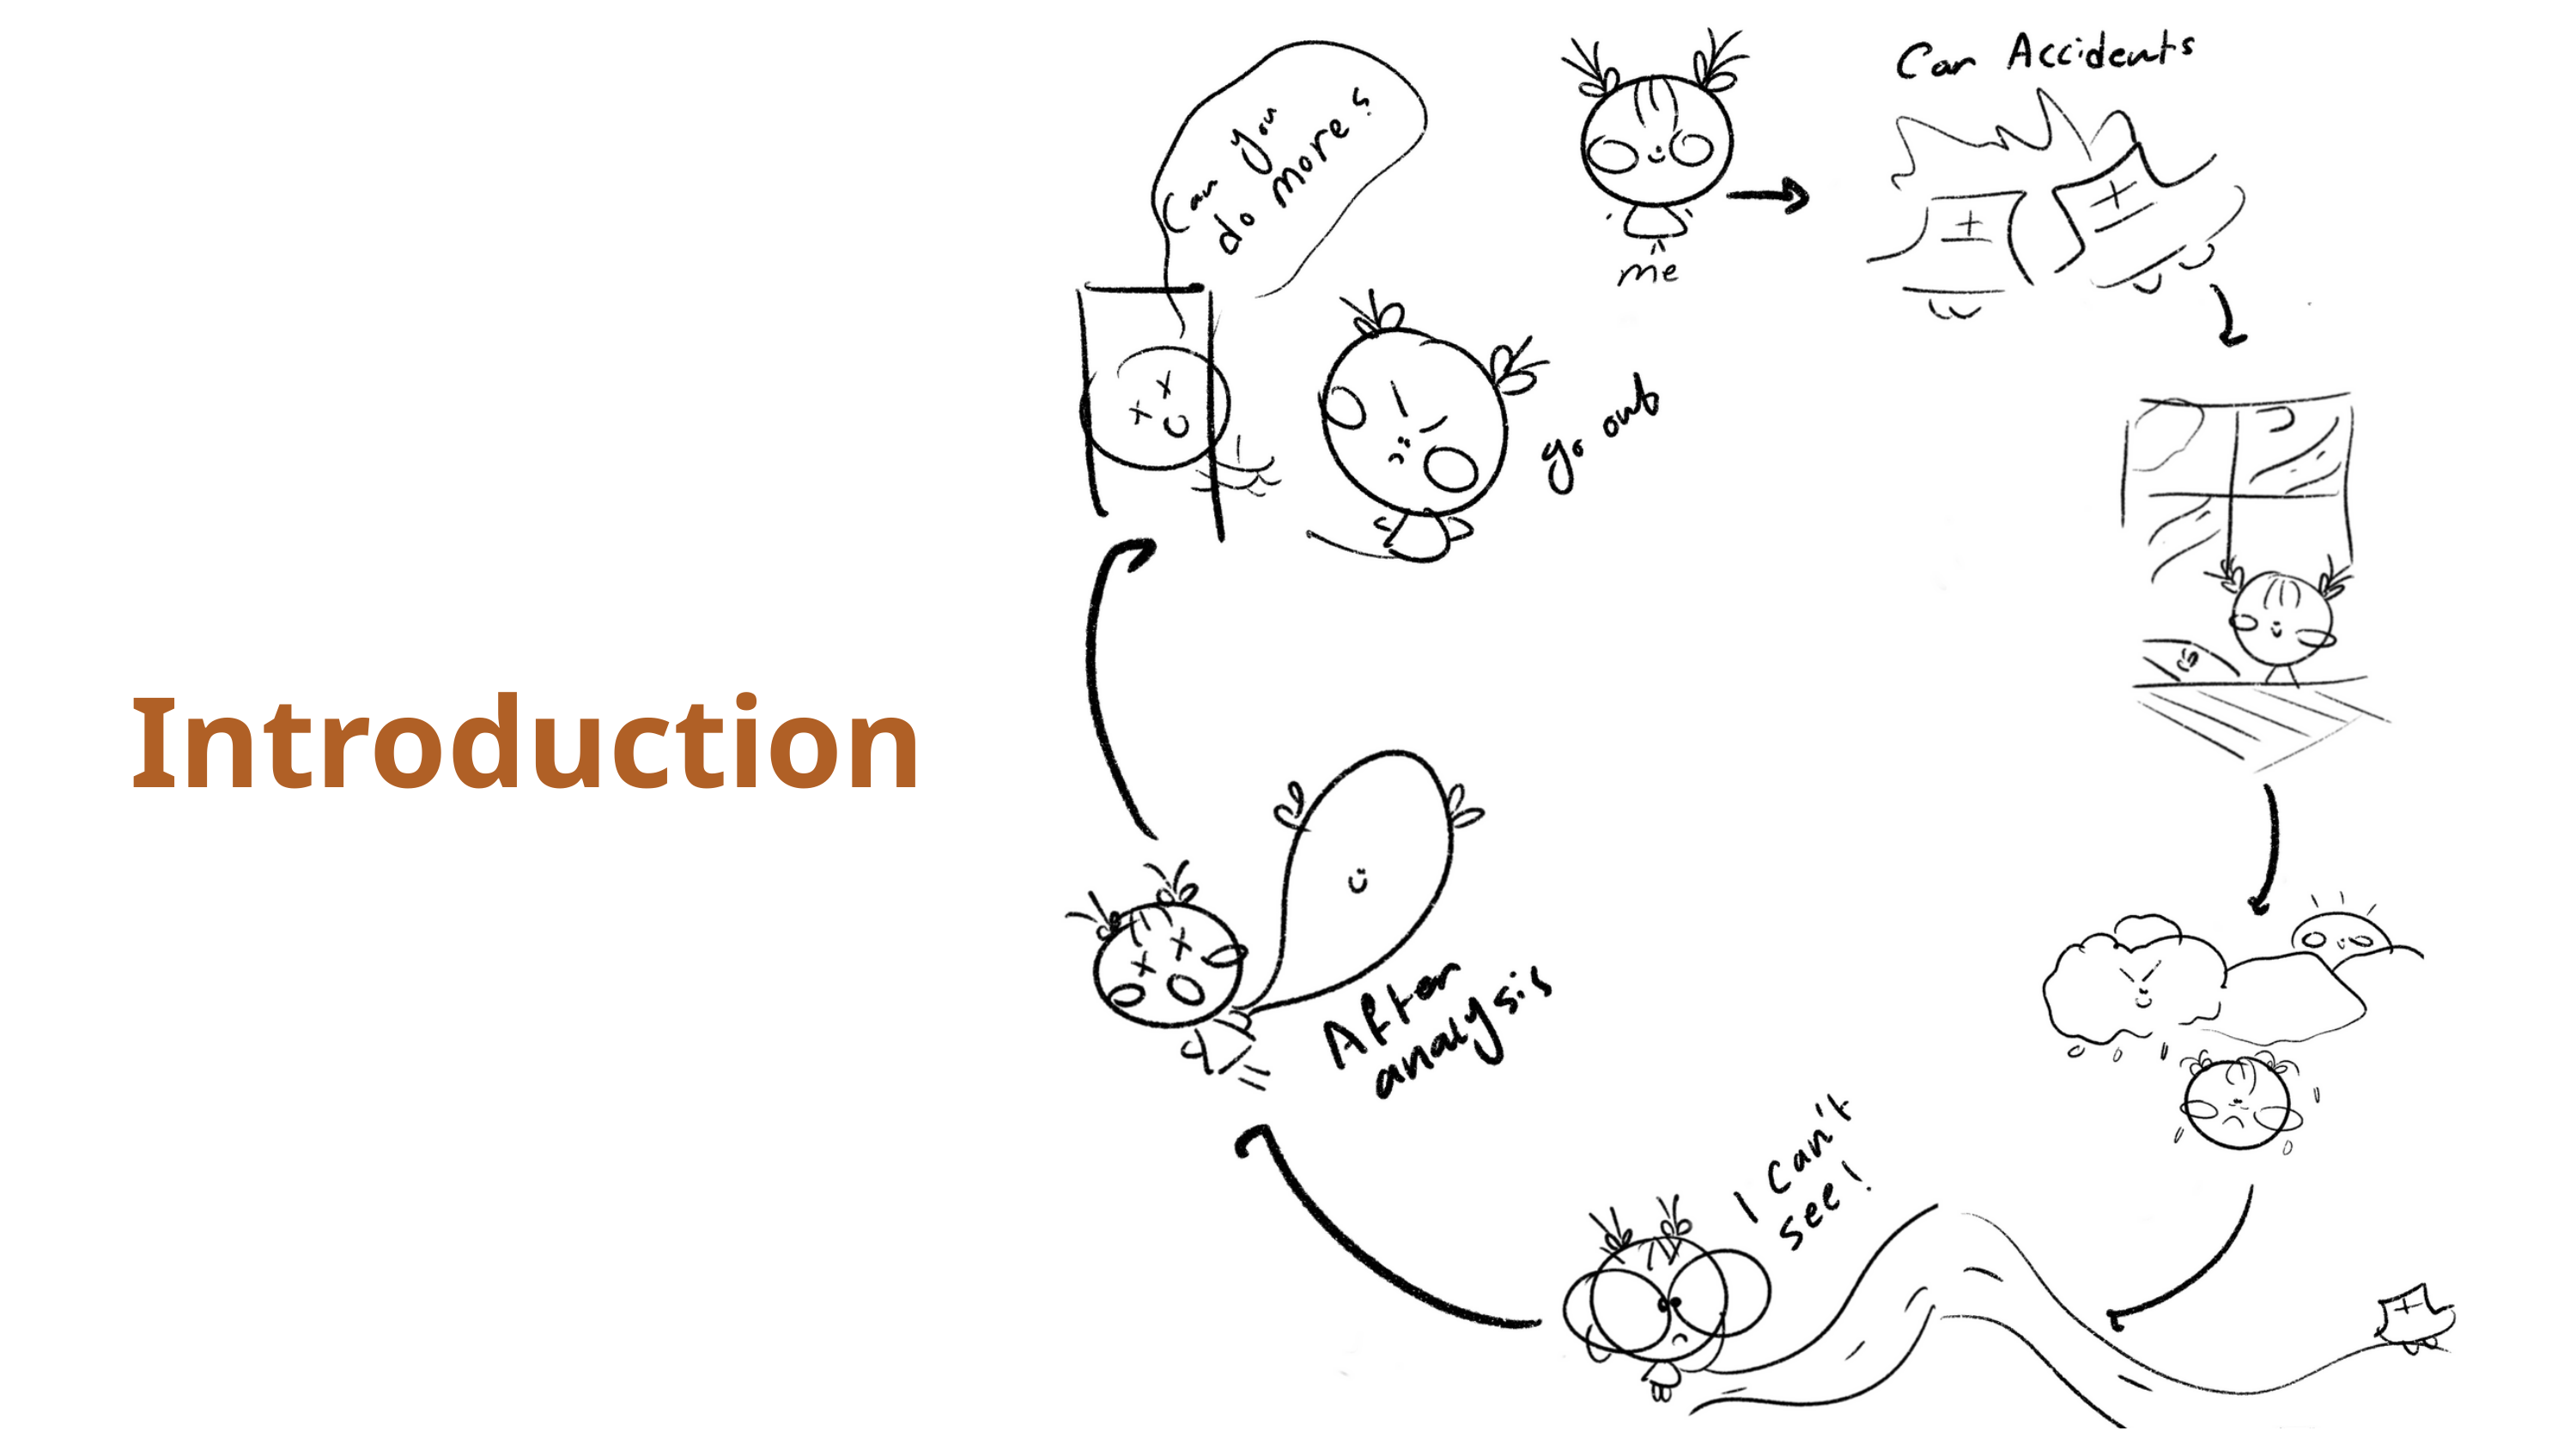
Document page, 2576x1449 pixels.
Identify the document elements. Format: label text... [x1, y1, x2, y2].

text_box [1041, 21, 2464, 1428]
text_box Introduction [126, 662, 930, 813]
